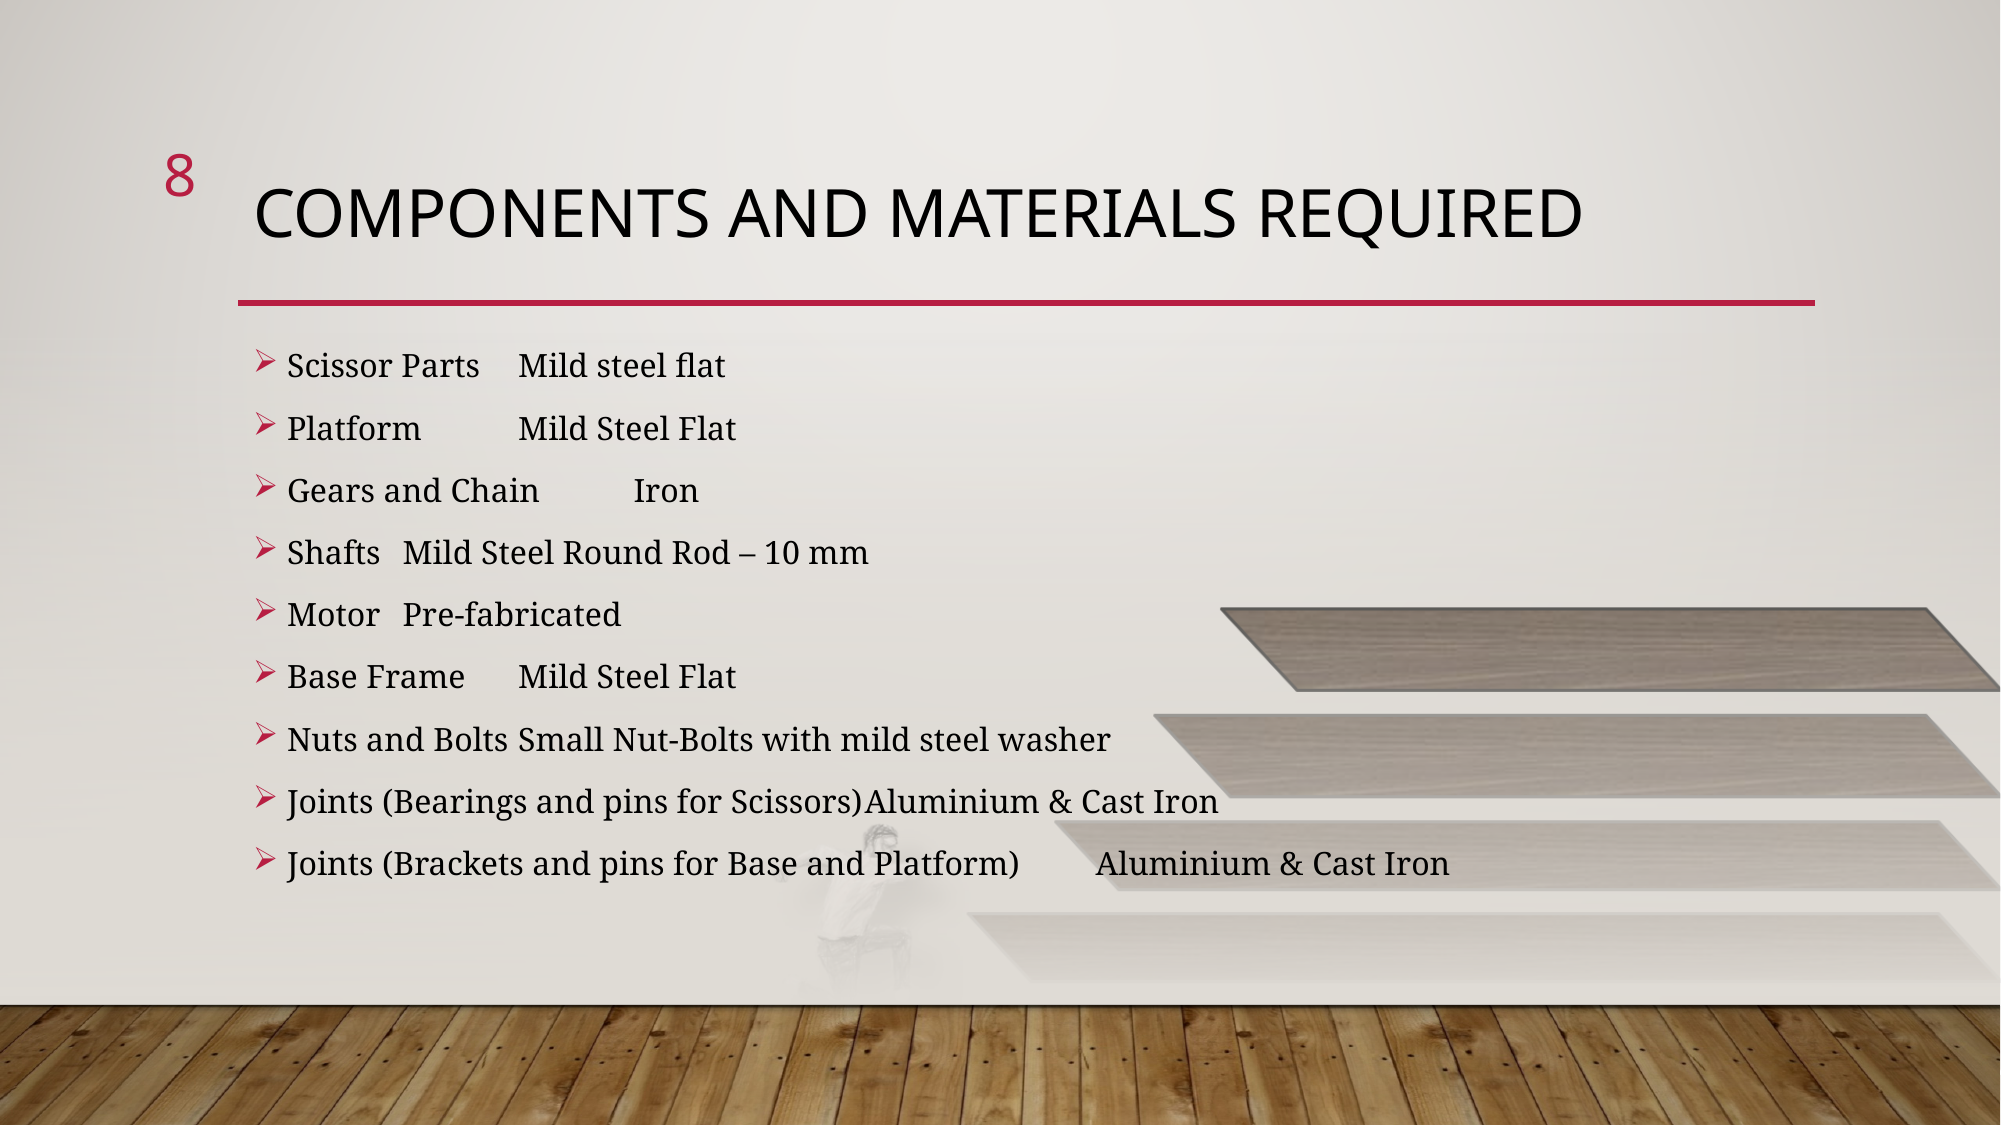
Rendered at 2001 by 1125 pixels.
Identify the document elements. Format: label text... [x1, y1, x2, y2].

slide_number 8 [78, 131, 212, 214]
picture [0, 1005, 2001, 1125]
title Components and materials required [238, 131, 1814, 305]
picture [0, 0, 2001, 396]
list Scissor Parts Mild steel flat Platform Mild Steel Flat Gears and Chain Iron Shafts Mild Steel Round Rod – 10 mm Motor Pre-fabricated Base Frame Mild Steel Flat Nuts and Bolts Small Nut-Bolts with mild steel washer Joints (Bearings and pins for Scissors) Aluminium & Cast Iron Joints (Brackets and pins for Base and Platform) Aluminium & Cast Iron [238, 330, 1814, 897]
